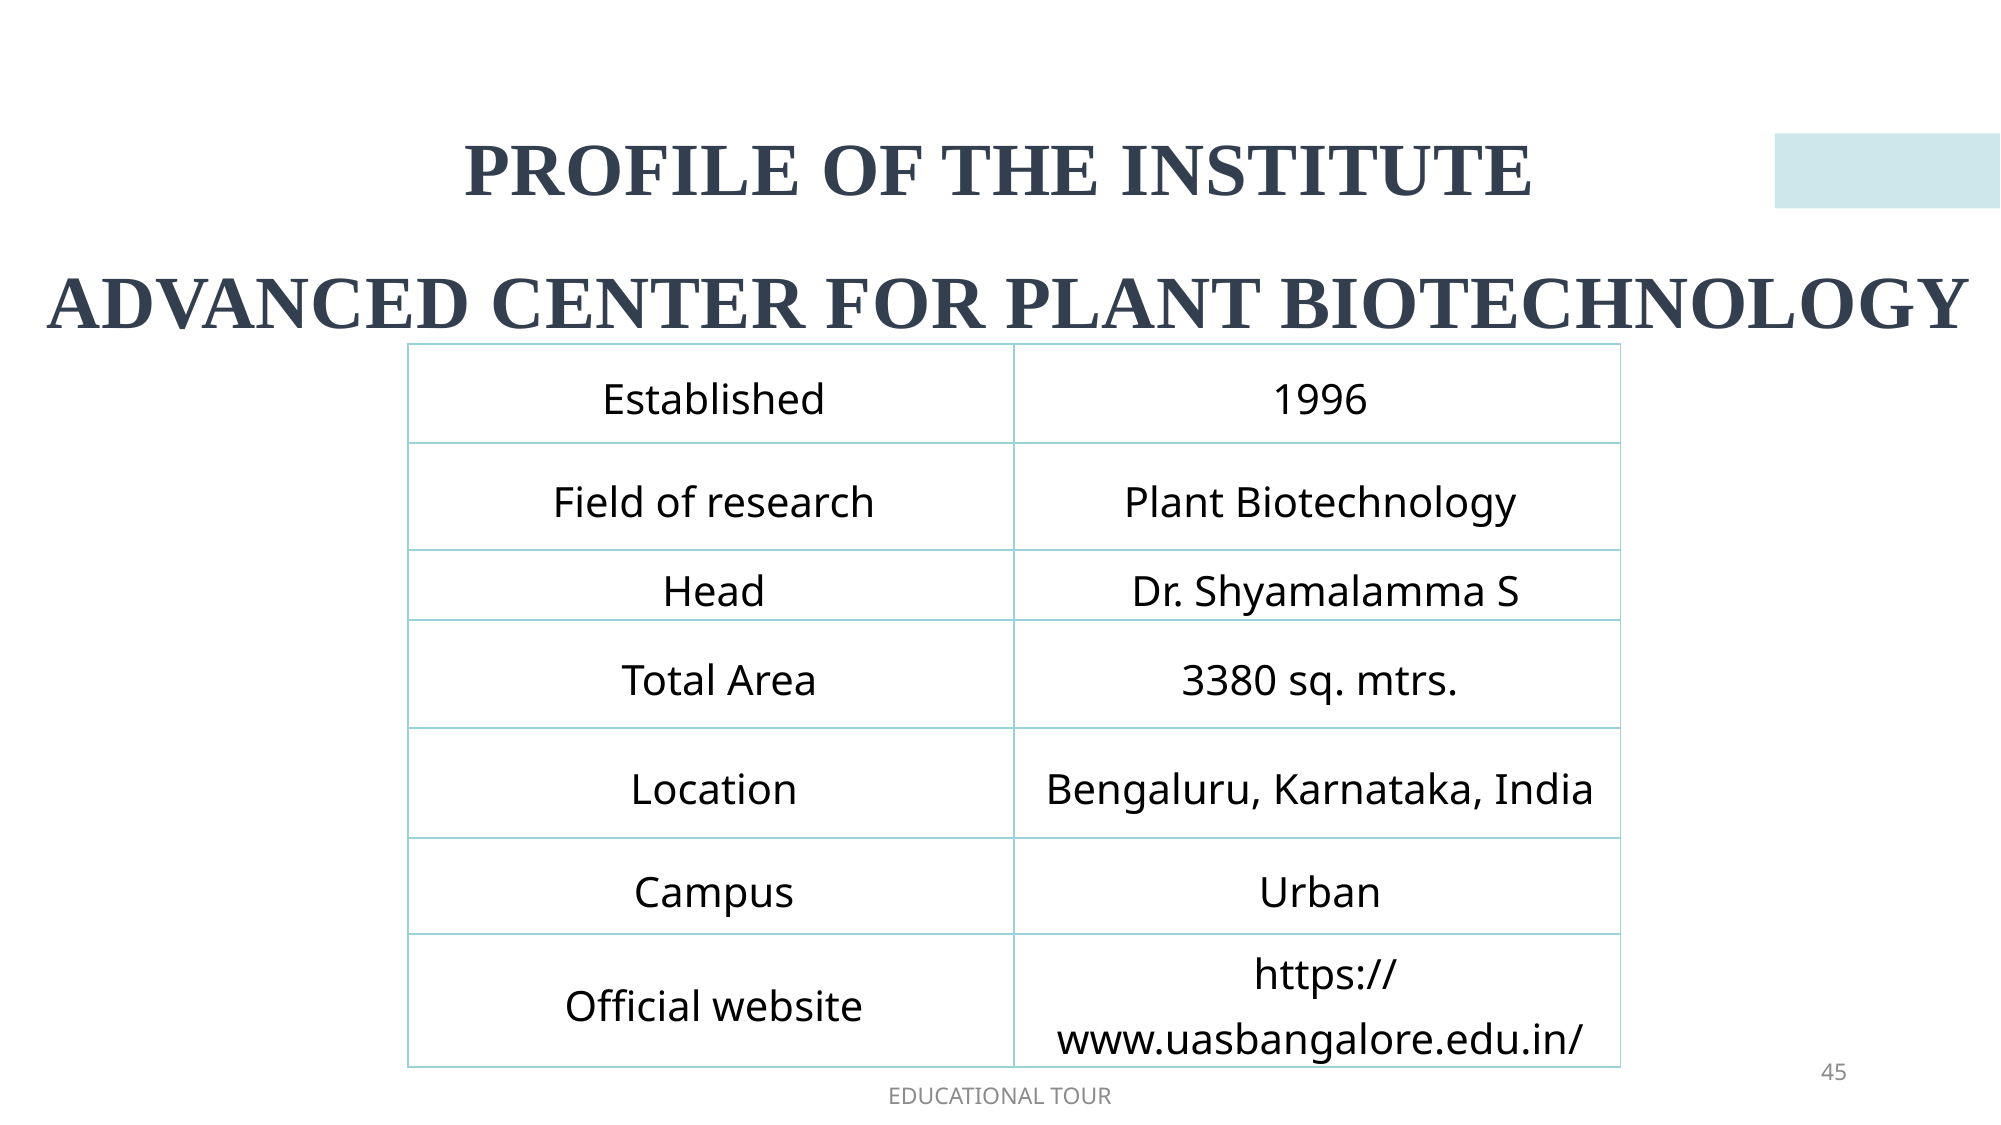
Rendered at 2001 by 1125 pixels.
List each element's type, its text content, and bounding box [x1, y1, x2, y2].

table_cell Bengaluru, Karnataka, India [1015, 729, 1620, 837]
table_cell Plant Biotechnology [1015, 444, 1620, 549]
title PROFILE OF THE INSTITUTE [75, 62, 1925, 246]
table_cell Head [409, 551, 1013, 619]
table_cell https://www.uasbangalore.edu.in/ [1015, 935, 1620, 1066]
table_cell Campus [409, 839, 1013, 933]
slide_number 45 [1412, 1042, 1863, 1103]
table_cell Official website [409, 935, 1013, 1066]
table_header 1996 [1015, 352, 1620, 442]
table_cell Location [409, 729, 1013, 837]
footer EDUCATIONAL TOUR [662, 1065, 1338, 1125]
table_header Established [409, 352, 1013, 442]
table_cell 3380 sq. mtrs. [1015, 621, 1620, 727]
text_box ADVANCED CENTER FOR PLANT BIOTECHNOLOGY [31, 246, 1989, 352]
table_cell Urban [1015, 839, 1620, 933]
table_cell Total Area [409, 621, 1013, 727]
table_cell Dr. Shyamalamma S [1015, 551, 1620, 619]
table_cell Field of research [409, 444, 1013, 549]
